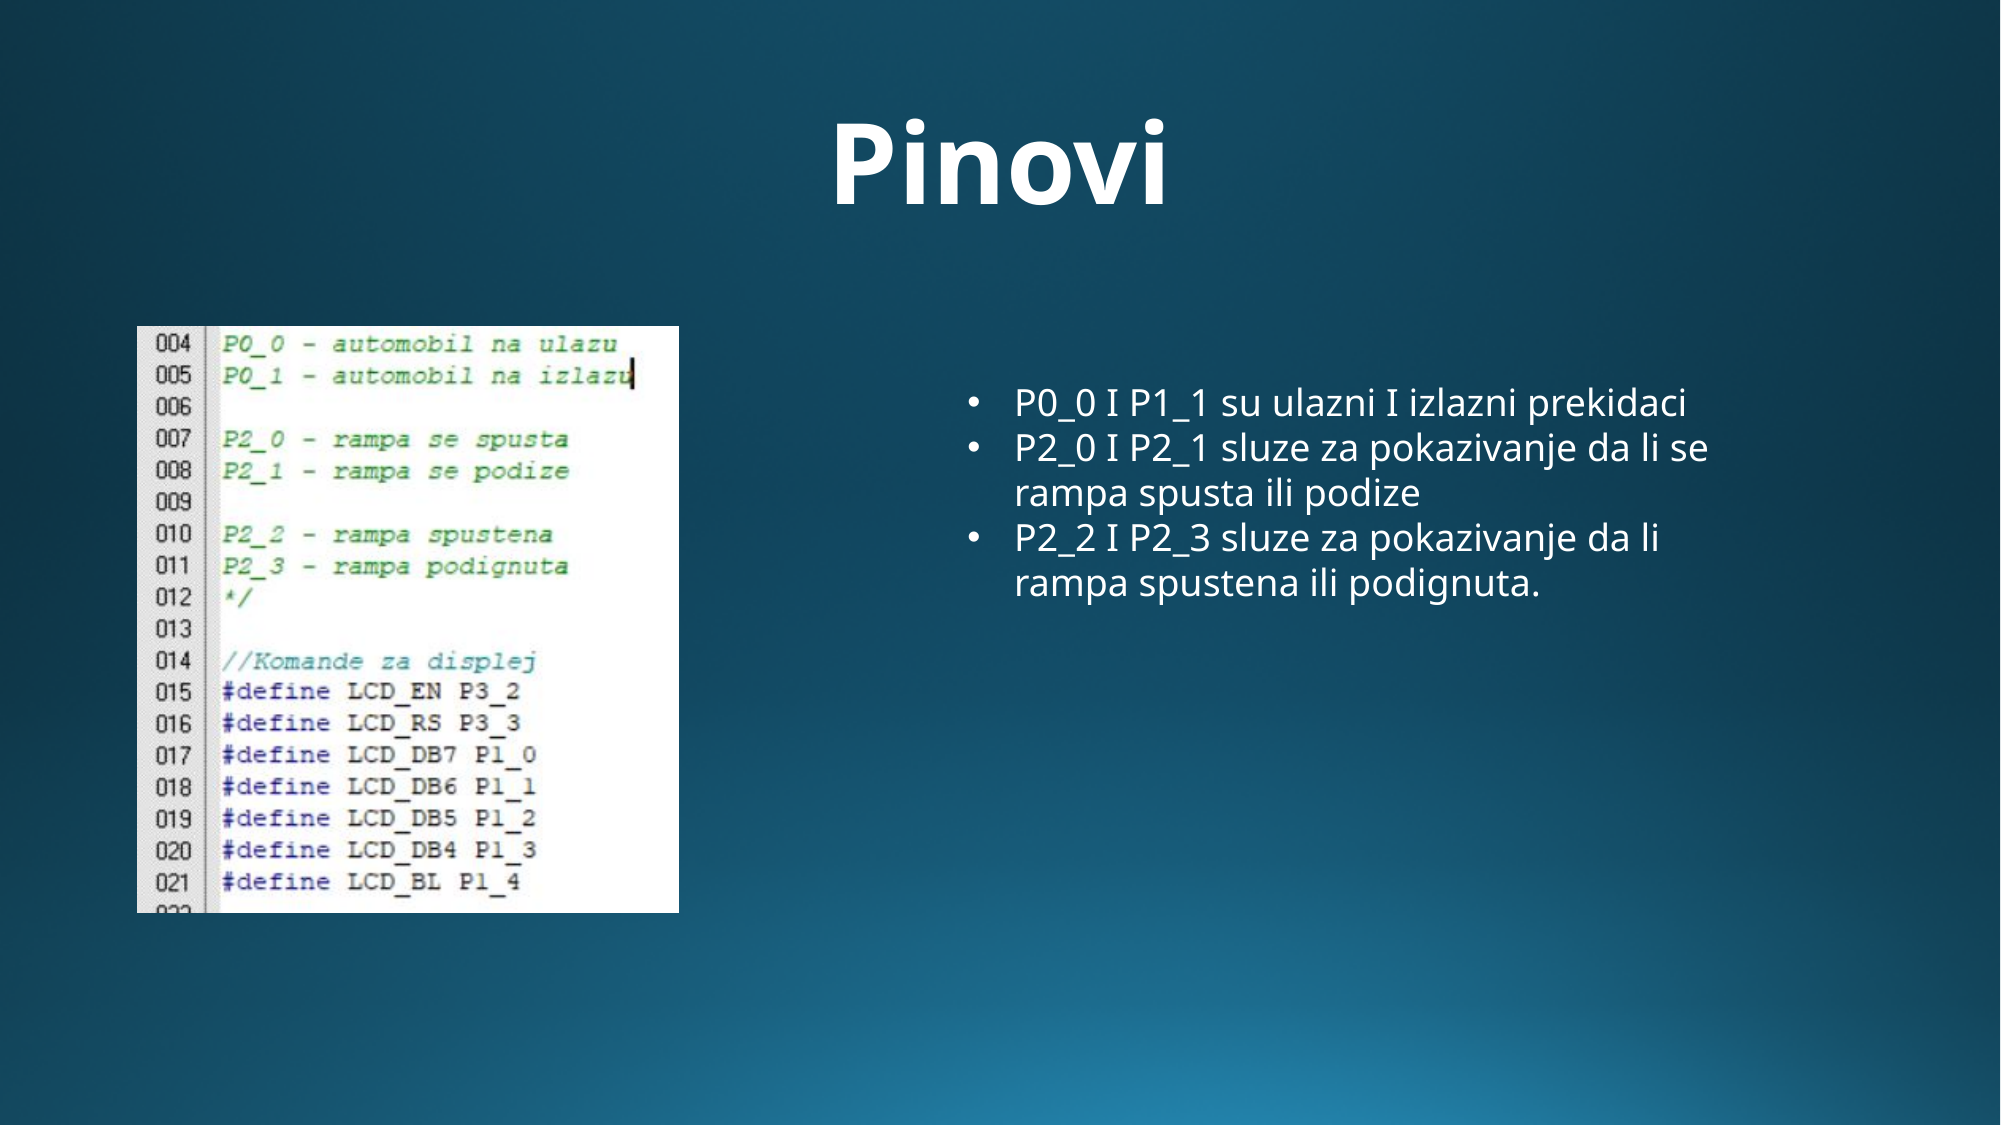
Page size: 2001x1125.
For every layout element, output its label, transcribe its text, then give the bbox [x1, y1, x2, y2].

picture [0, 0, 2001, 1125]
title Pinovi [137, 59, 1863, 278]
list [137, 326, 679, 913]
text_box P0_0 I P1_1 su ulazni I izlazni prekidaci P2_0 I P2_1 sluze za pokazivanje da li se rampa spusta ili podize P2_2 I P2_3 sluze za pokazivanje da li rampa spustena ili podignuta. [952, 371, 1741, 611]
